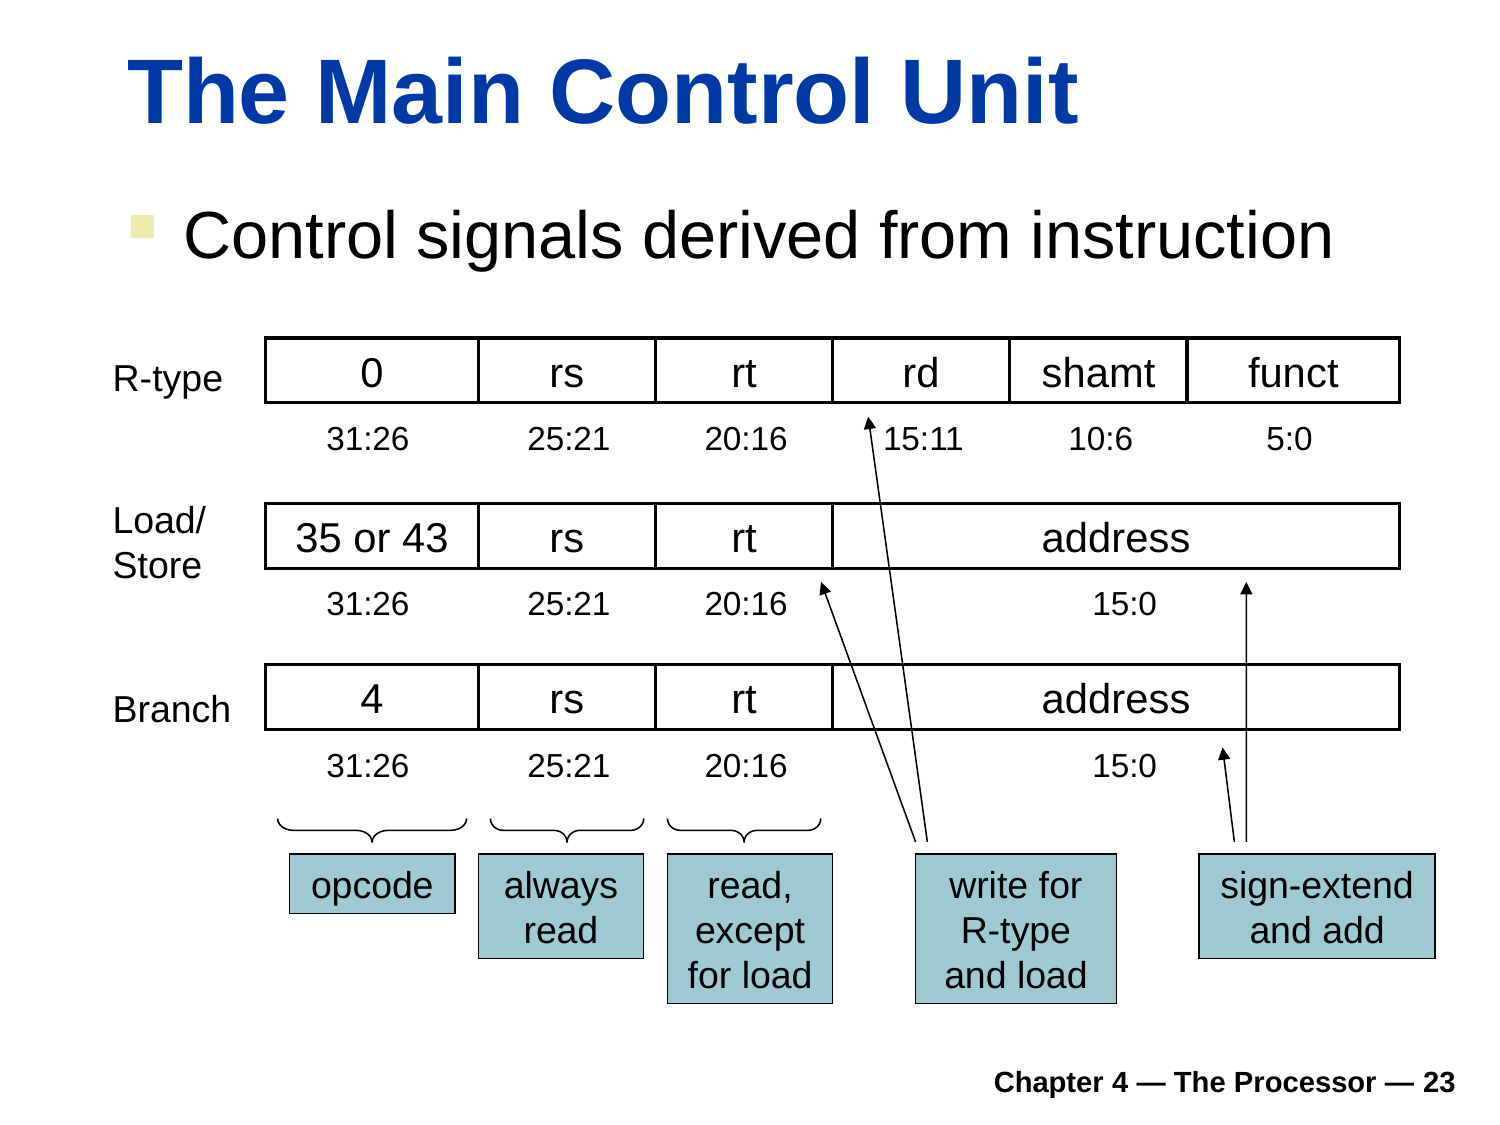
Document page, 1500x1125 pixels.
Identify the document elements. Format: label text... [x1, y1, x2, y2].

list Control signals derived from instruction [112, 184, 1469, 298]
text_box Branch [97, 677, 247, 738]
text_box write for R-type and load [915, 853, 1117, 1004]
title The Main Control Unit [112, 23, 1468, 149]
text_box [265, 503, 1400, 631]
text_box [265, 337, 1400, 466]
footer Chapter 4 — The Processor — 23 [277, 1046, 1471, 1106]
text_box [667, 818, 821, 843]
text_box [277, 818, 467, 843]
text_box Load/ Store [98, 488, 222, 594]
text_box read, except for load [667, 853, 833, 1004]
text_box always read [478, 853, 644, 959]
text_box [490, 818, 644, 843]
text_box opcode [289, 853, 455, 914]
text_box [265, 664, 1400, 792]
text_box R-type [97, 346, 238, 407]
text_box sign-extend and add [1198, 853, 1436, 959]
